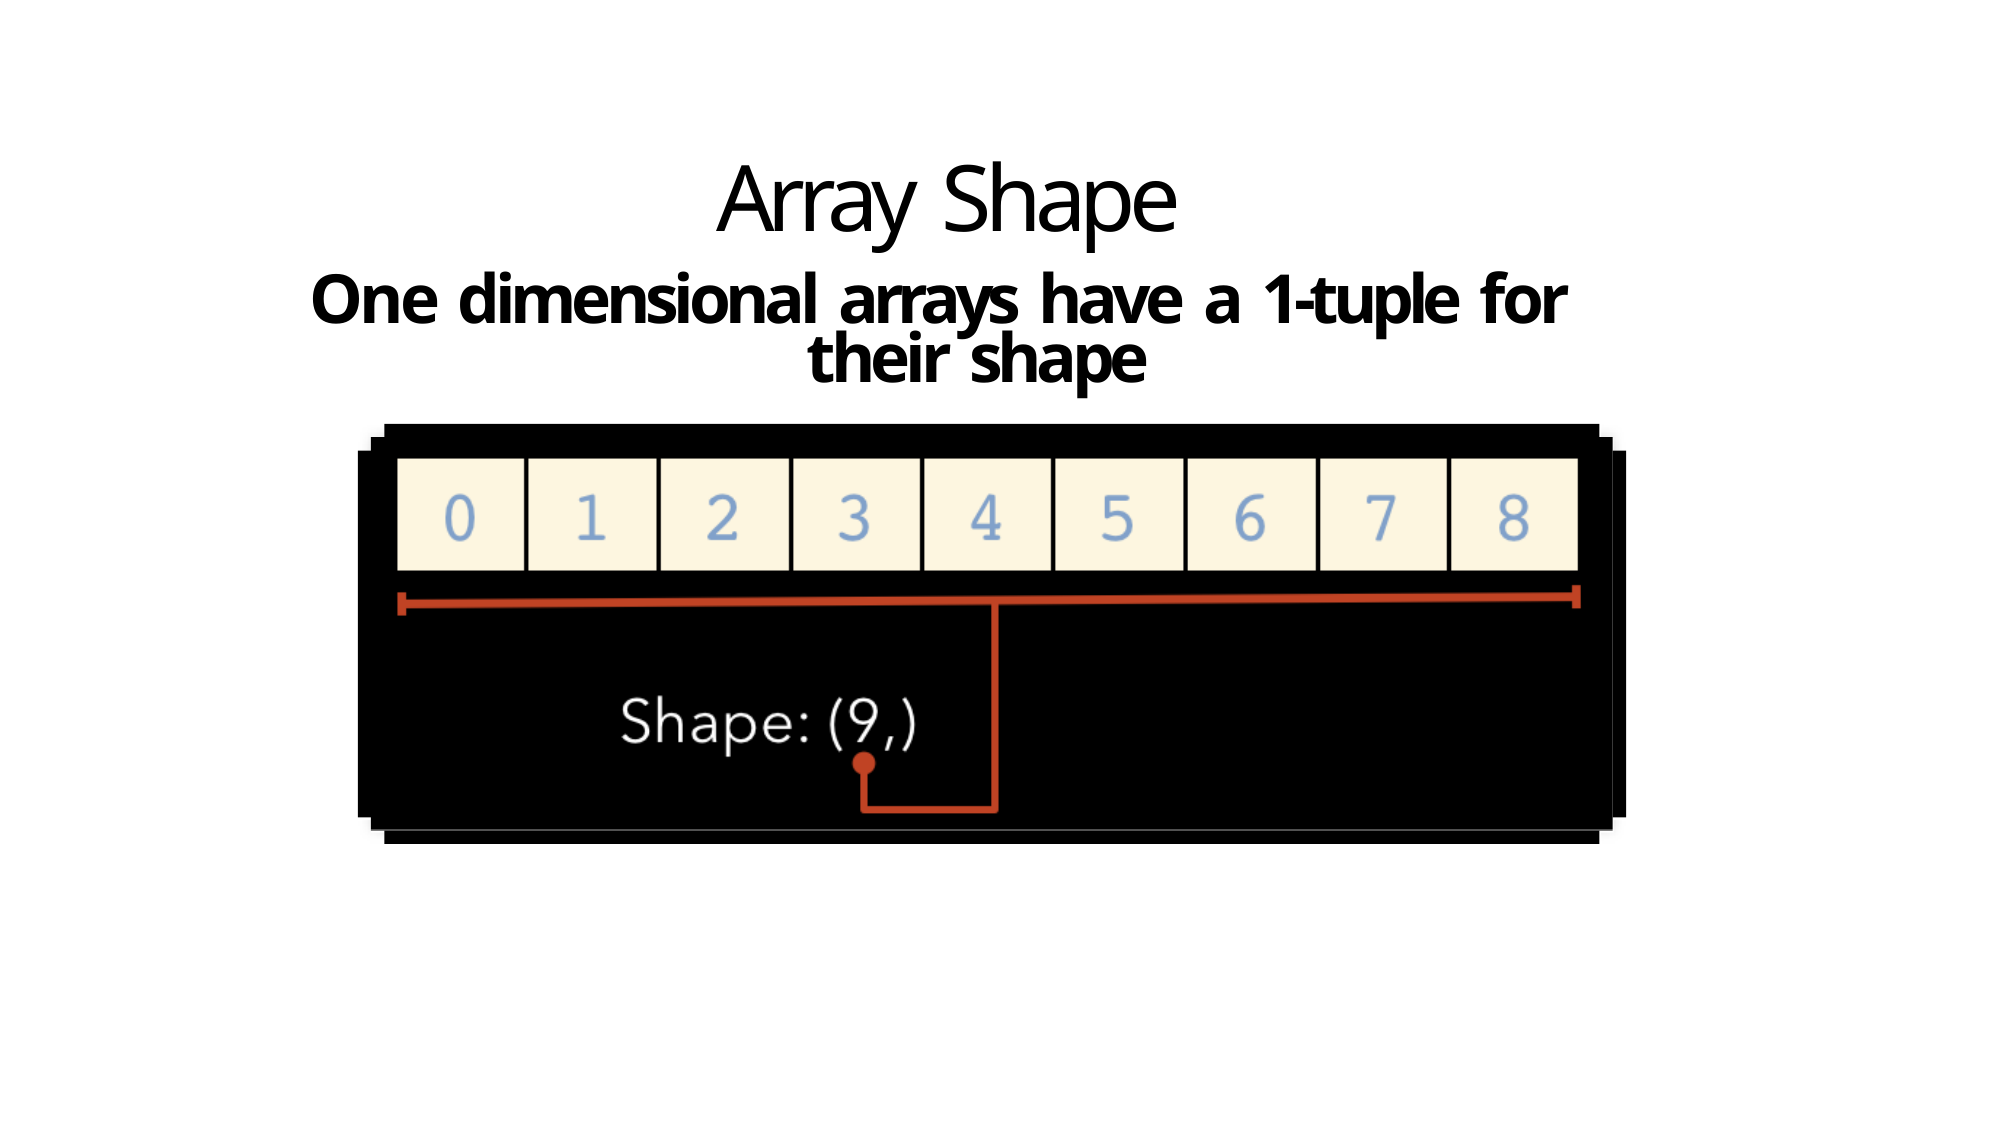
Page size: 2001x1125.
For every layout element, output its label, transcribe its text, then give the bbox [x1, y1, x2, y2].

text_box Array Shape [713, 137, 1270, 250]
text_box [357, 423, 1627, 844]
text_box One dimensional arrays have a 1-tuple for their shape [308, 251, 1675, 395]
